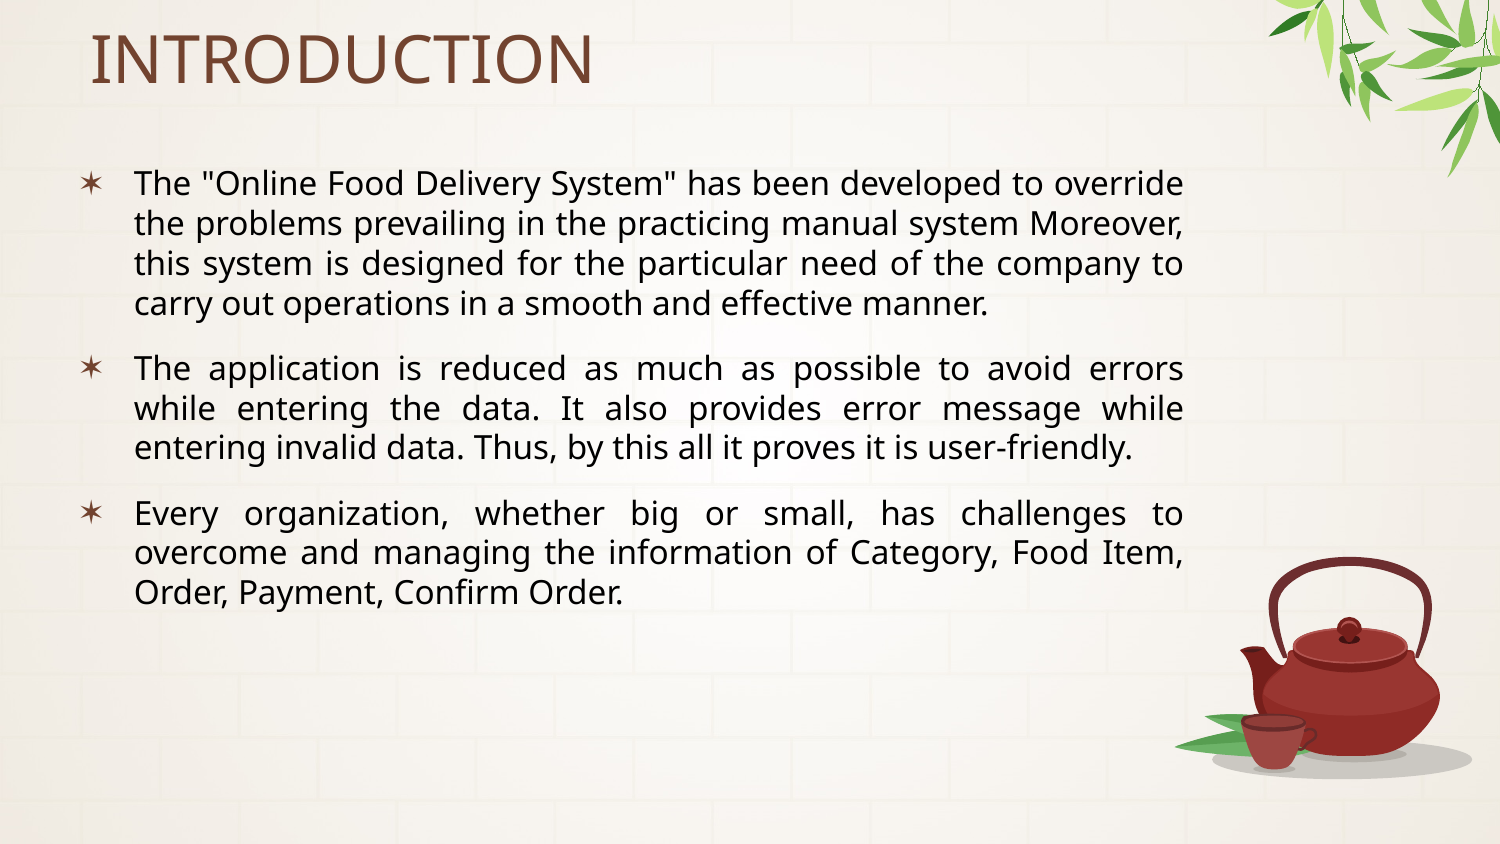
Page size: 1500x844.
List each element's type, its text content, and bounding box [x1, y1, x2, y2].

picture [0, 0, 1500, 844]
list The "Online Food Delivery System" has been developed to override the problems prevailing in the practicing manual system Moreover, this system is designed for the particular need of the company to carry out operations in a smooth and effective manner. The application is reduced as much as possible to avoid errors while entering the data. It also provides error message while entering invalid data. Thus, by this all it proves it is user-friendly. Every organization, whether big or small, has challenges to overcome and managing the information of Category, Food Item, Order, Payment, Confirm Order. [62, 146, 1201, 785]
title INTRODUCTION [0, 9, 1064, 104]
